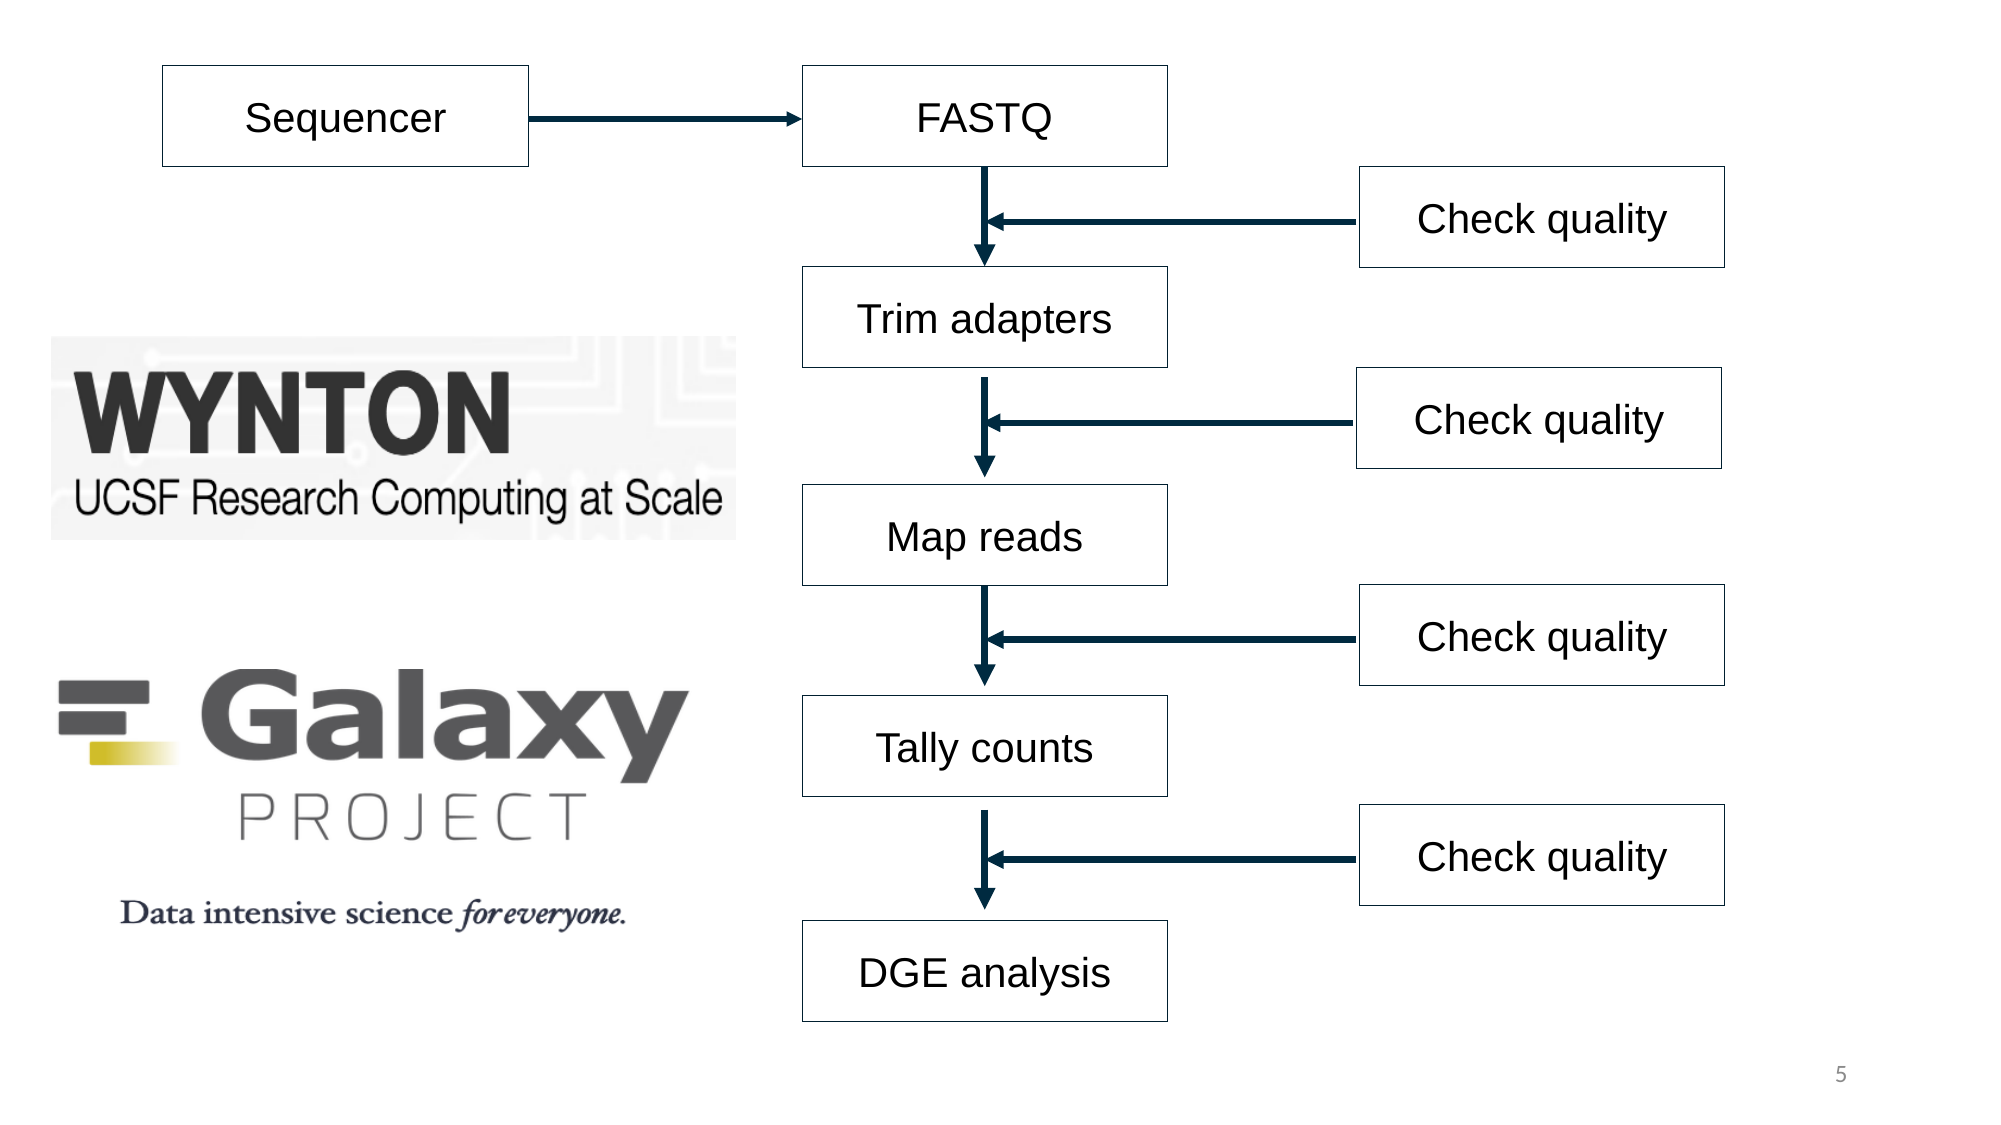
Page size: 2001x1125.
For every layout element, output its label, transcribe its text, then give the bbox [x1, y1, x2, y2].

text_box Map reads [802, 484, 1168, 586]
text_box Tally counts [802, 695, 1168, 797]
text_box DGE analysis [802, 920, 1168, 1022]
text_box Trim adapters [802, 266, 1168, 368]
text_box Check quality [1359, 166, 1725, 268]
text_box Sequencer [162, 65, 529, 167]
slide_number 5 [1412, 1042, 1863, 1103]
text_box Check quality [1359, 584, 1725, 686]
picture [51, 336, 736, 540]
text_box Check quality [1356, 367, 1722, 469]
text_box FASTQ [802, 65, 1168, 167]
picture [46, 669, 711, 940]
text_box Check quality [1359, 804, 1725, 906]
